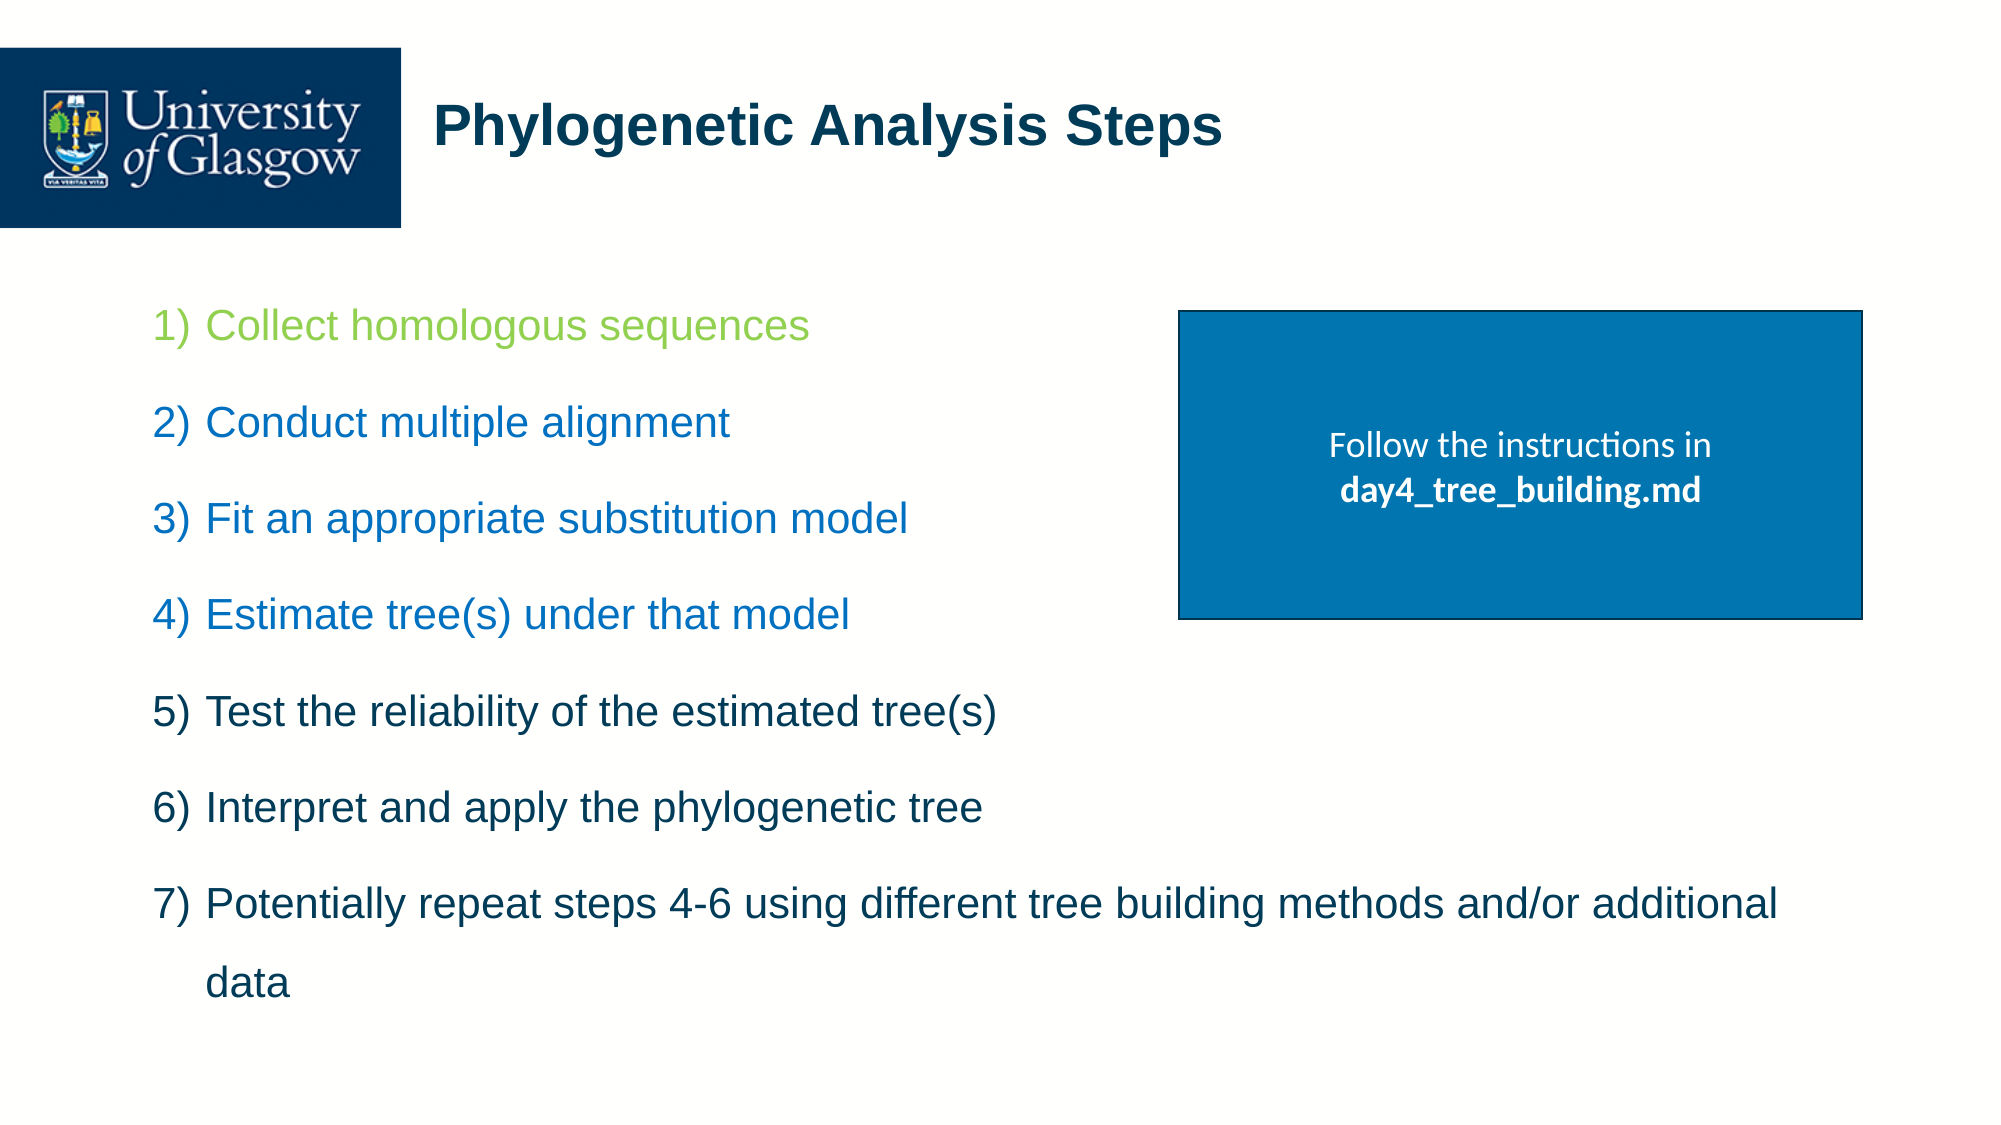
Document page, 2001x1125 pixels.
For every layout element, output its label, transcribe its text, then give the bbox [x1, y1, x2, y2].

title Phylogenetic Analysis Steps [418, 87, 1930, 234]
text_box Follow the instructions in day4_tree_building.md [1178, 310, 1863, 620]
list Collect homologous sequences Conduct multiple alignment Fit an appropriate substitution model Estimate tree(s) under that model Test the reliability of the estimated tree(s) Interpret and apply the phylogenetic tree Potentially repeat steps 4-6 using different tree building methods and/or additional data [137, 263, 1864, 1014]
picture [0, 0, 2000, 1125]
